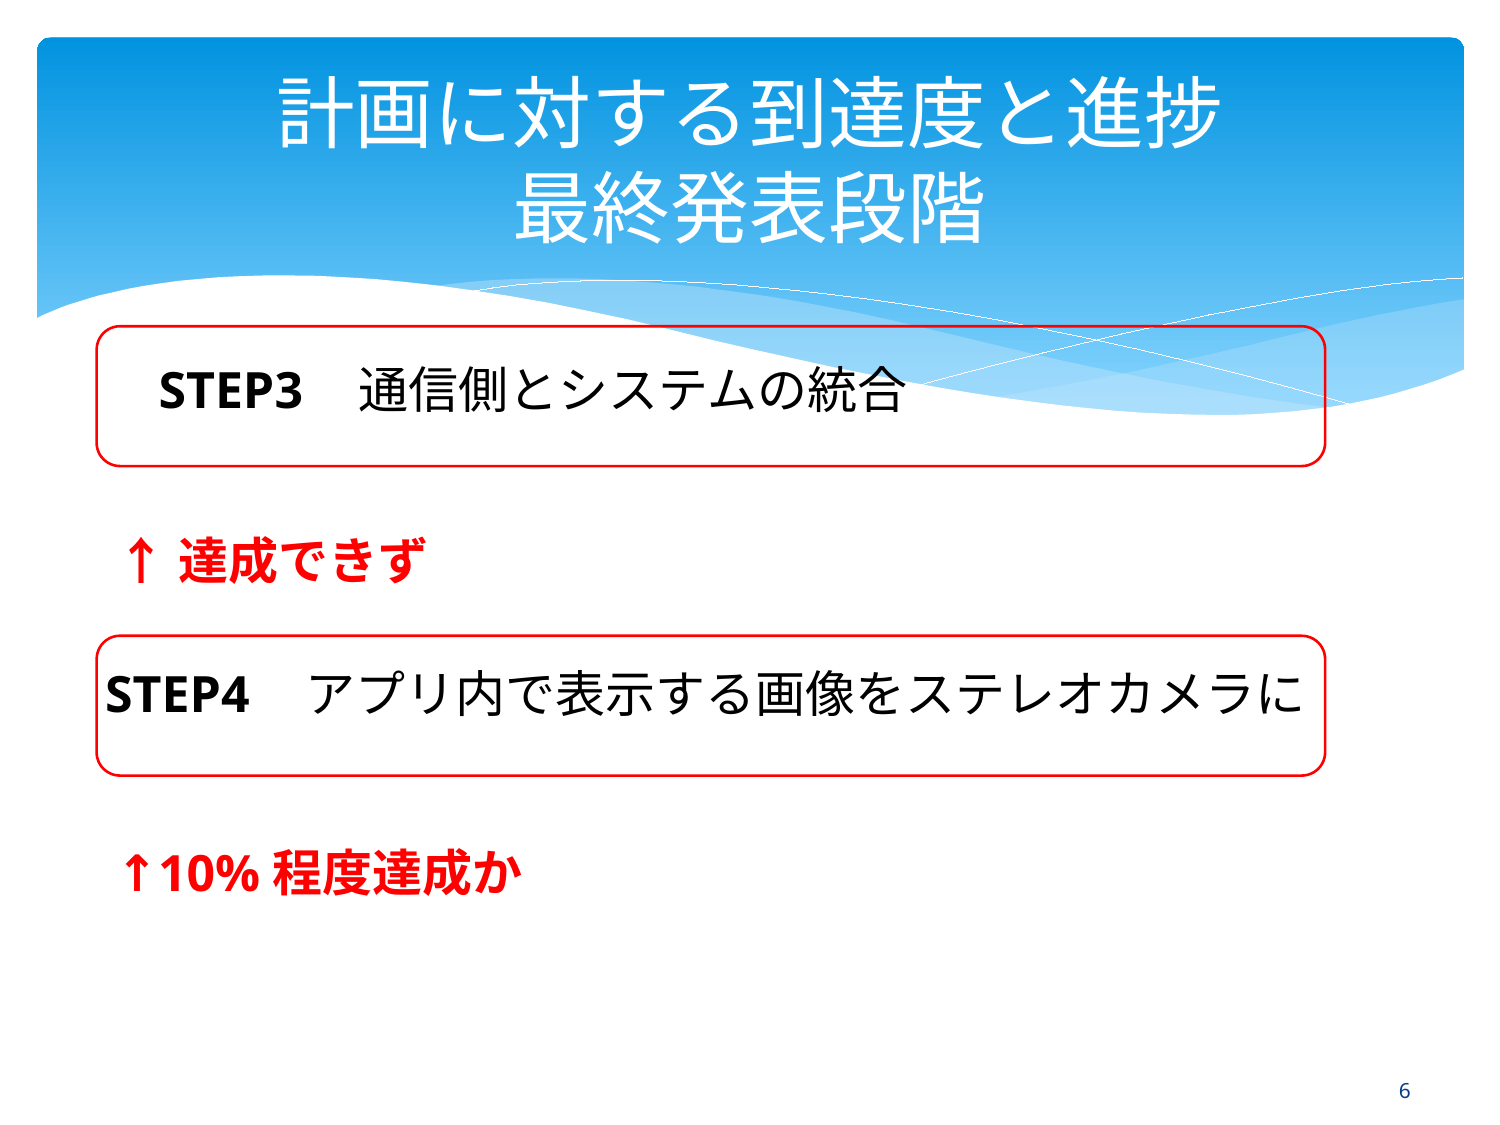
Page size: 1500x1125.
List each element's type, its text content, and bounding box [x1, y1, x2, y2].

title 計画に対する到達度と進捗 最終発表段階 [75, 55, 1425, 261]
text_box ↑達成できず [101, 522, 1500, 597]
text_box [95, 324, 1327, 468]
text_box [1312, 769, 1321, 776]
text_box STEP3 通信側とシステムの統合 [143, 290, 1330, 426]
text_box STEP4 アプリ内で表示する画像をステレオカメラに [90, 655, 110, 776]
slide_number 5 [1309, 1061, 1500, 1122]
text_box ↑10%程度達成か [101, 834, 1341, 909]
text_box [95, 634, 1327, 777]
